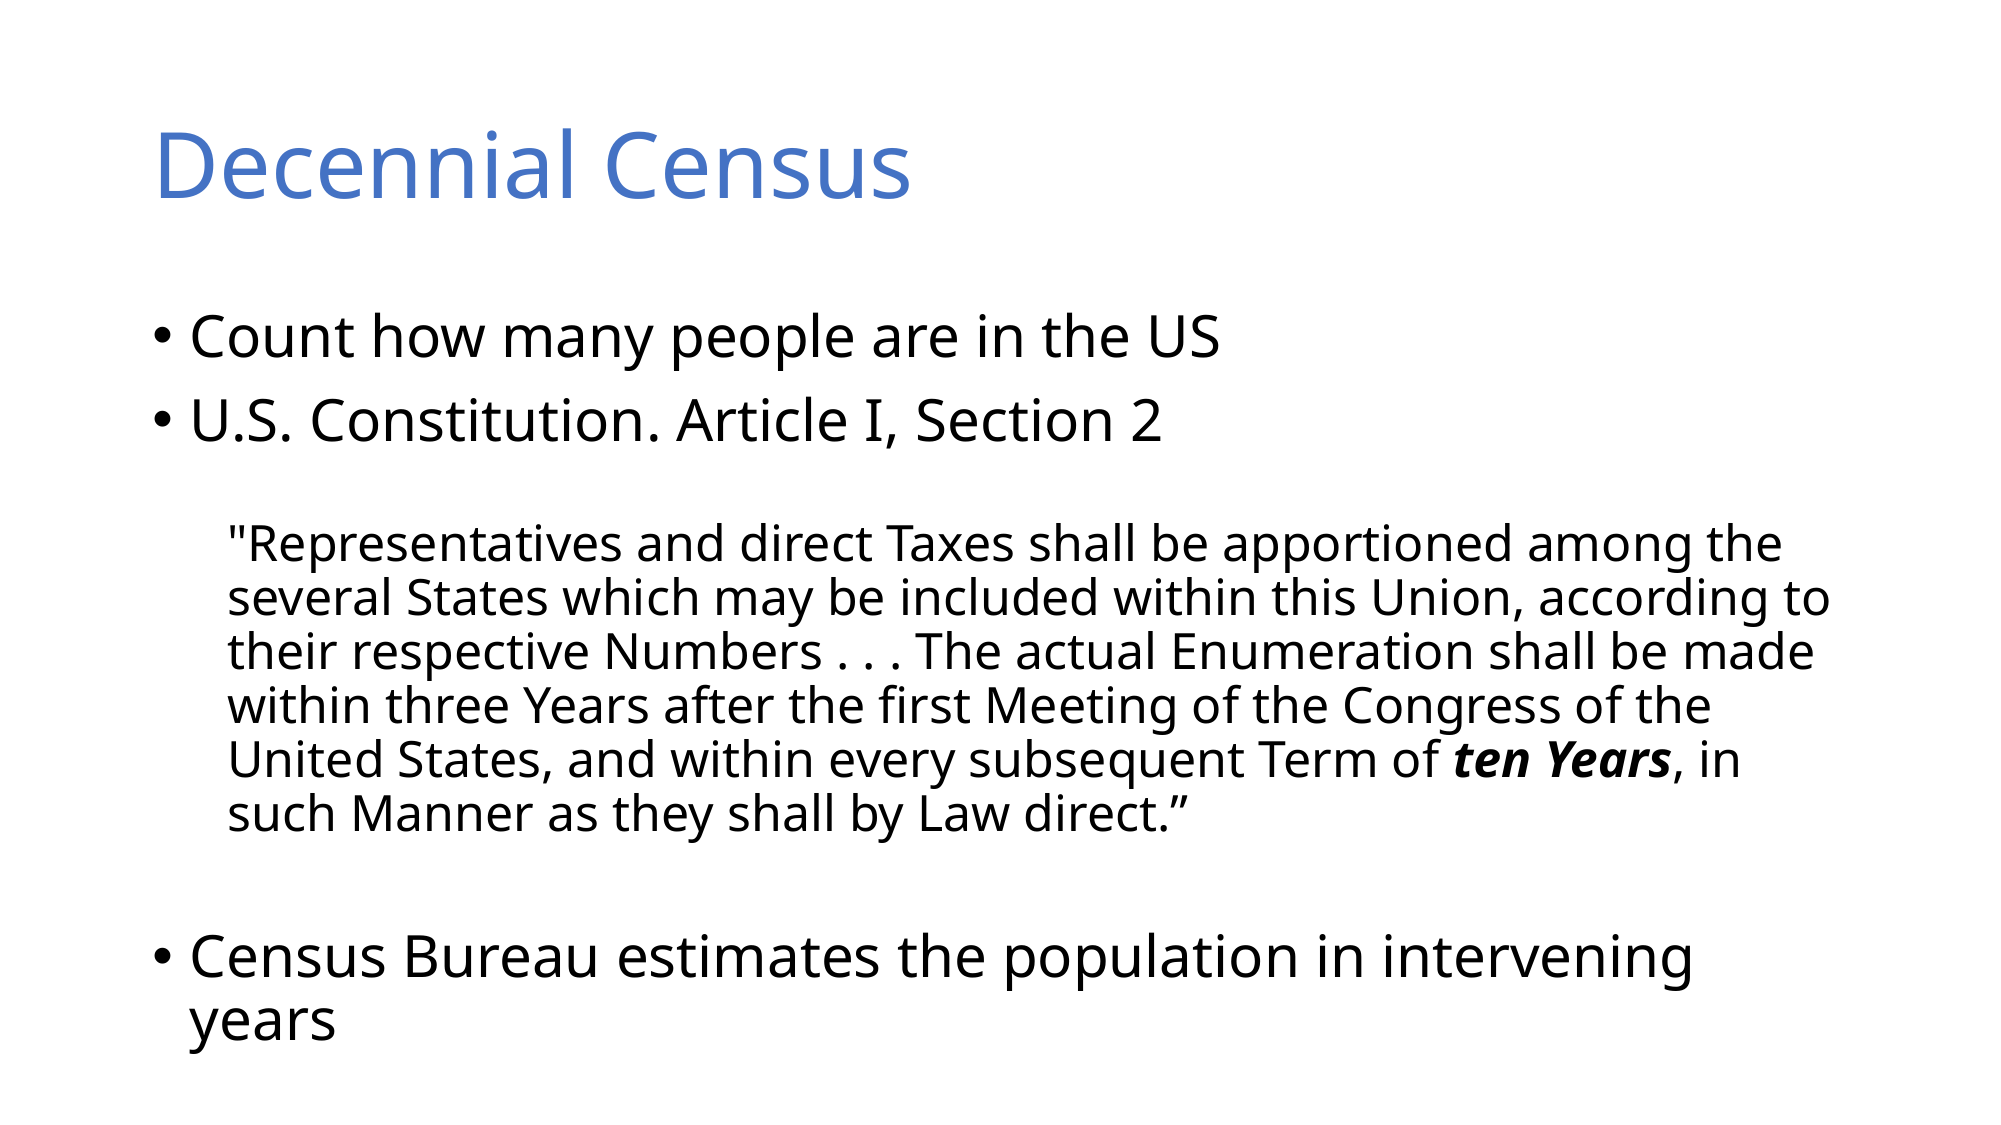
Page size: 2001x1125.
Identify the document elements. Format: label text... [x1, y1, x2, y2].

title Decennial Census [137, 59, 1863, 278]
list Count how many people are in the US U.S. Constitution. Article I, Section 2 "Representatives and direct Taxes shall be apportioned among the several States which may be included within this Union, according to their respective Numbers . . . The actual Enumeration shall be made within three Years after the first Meeting of the Congress of the United States, and within every subsequent Term of ten Years, in such Manner as they shall by Law direct.” Census Bureau estimates the population in intervening years [137, 299, 1863, 1014]
